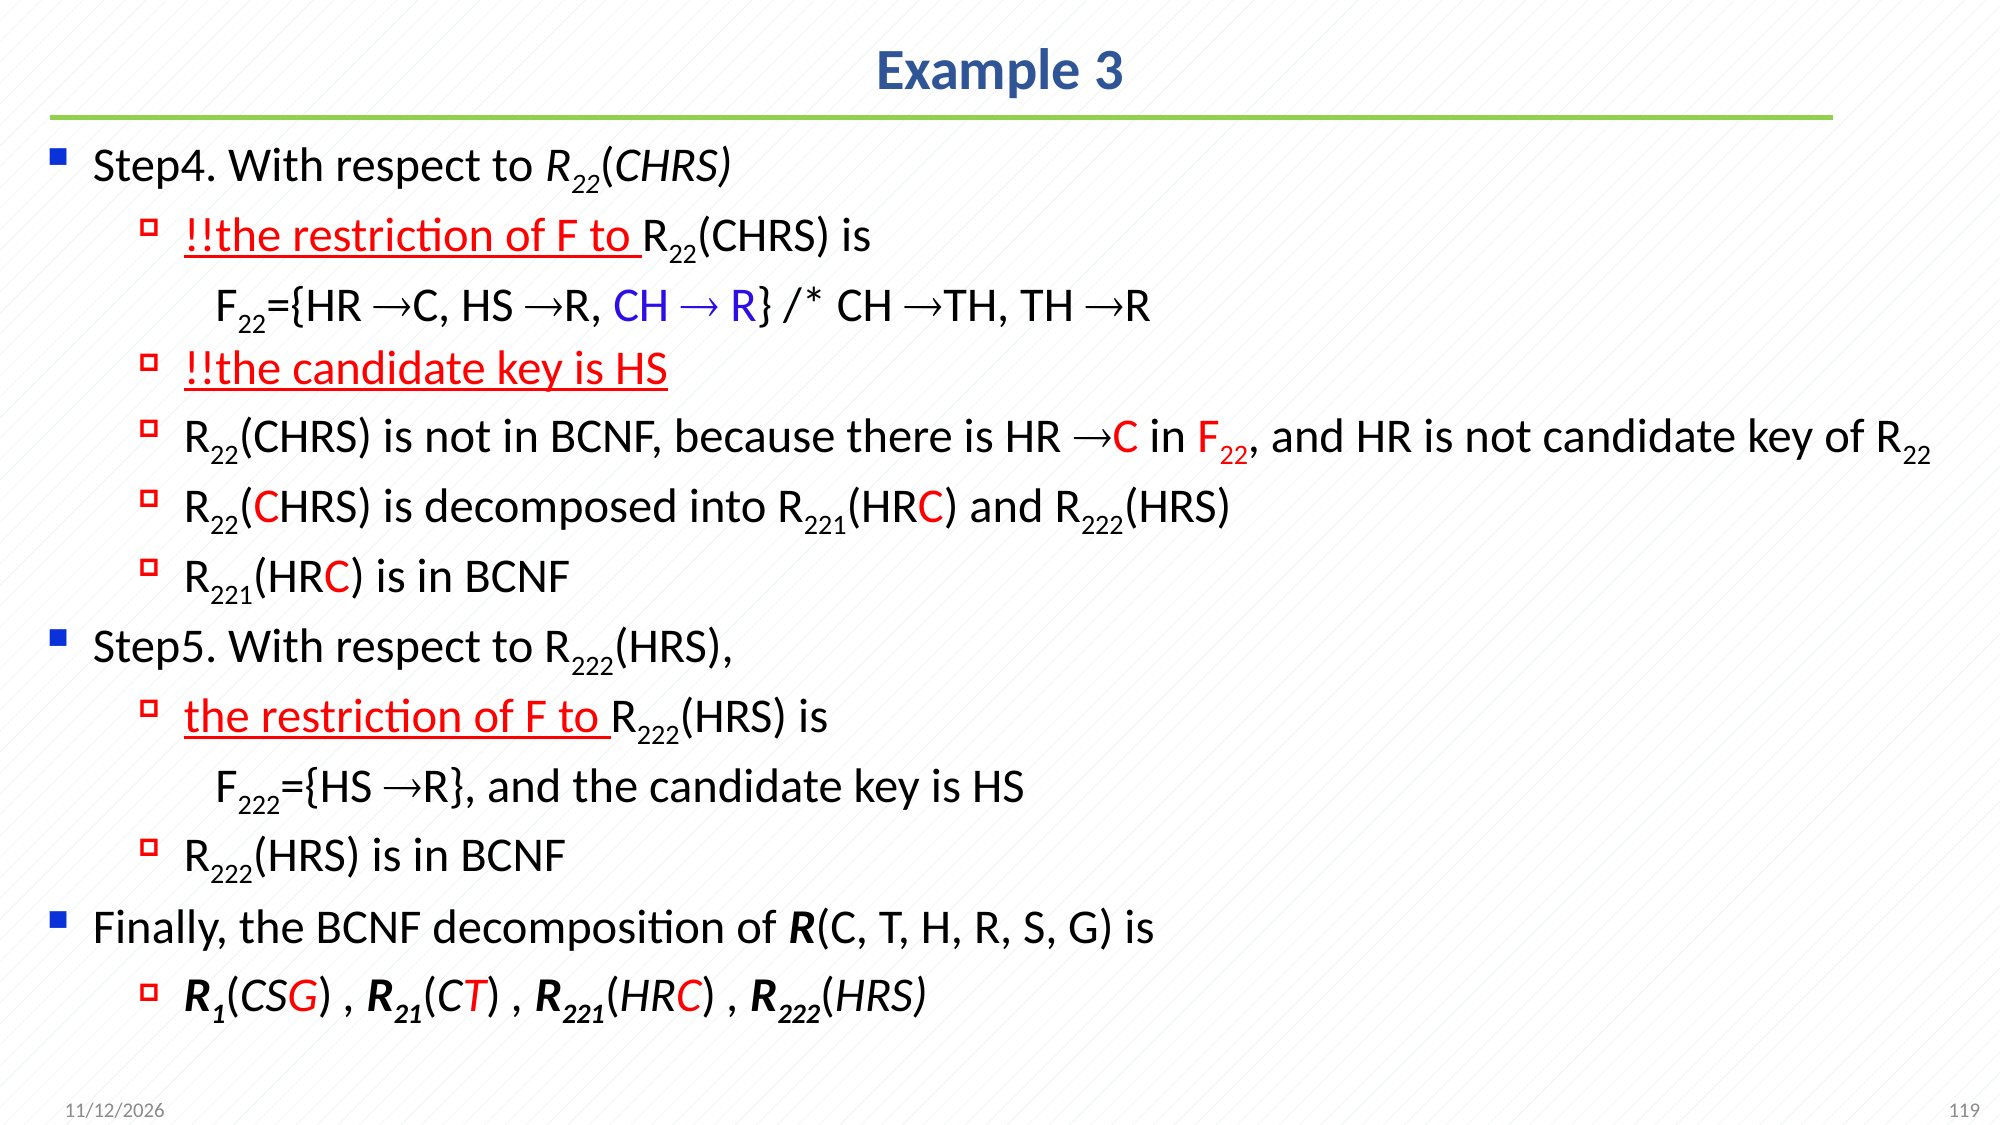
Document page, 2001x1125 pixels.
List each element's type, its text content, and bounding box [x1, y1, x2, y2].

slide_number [49, 1079, 500, 1125]
list Step4. With respect to R22(CHRS) !!the restriction of F to R22(CHRS) is F22={HR C, HS R, CH  R} /* CH TH, TH R !!the candidate key is HS R22(CHRS) is not in BCNF, because there is HR C in F22, and HR is not candidate key of R22 R22(CHRS) is decomposed into R221(HRC) and R222(HRS) R221(HRC) is in BCNF Step5. With respect to R222(HRS), the restriction of F to R222(HRS) is F222={HS R}, and the candidate key is HS R222(HRS) is in BCNF Finally, the BCNF decomposition of R(C, T, H, R, S, G) is R1(CSG) , R21(CT) , R221(HRC) , R222(HRS) [32, 126, 1974, 1081]
slide_number 119 [1545, 1079, 1996, 1125]
title Example 3 [50, 13, 1949, 126]
